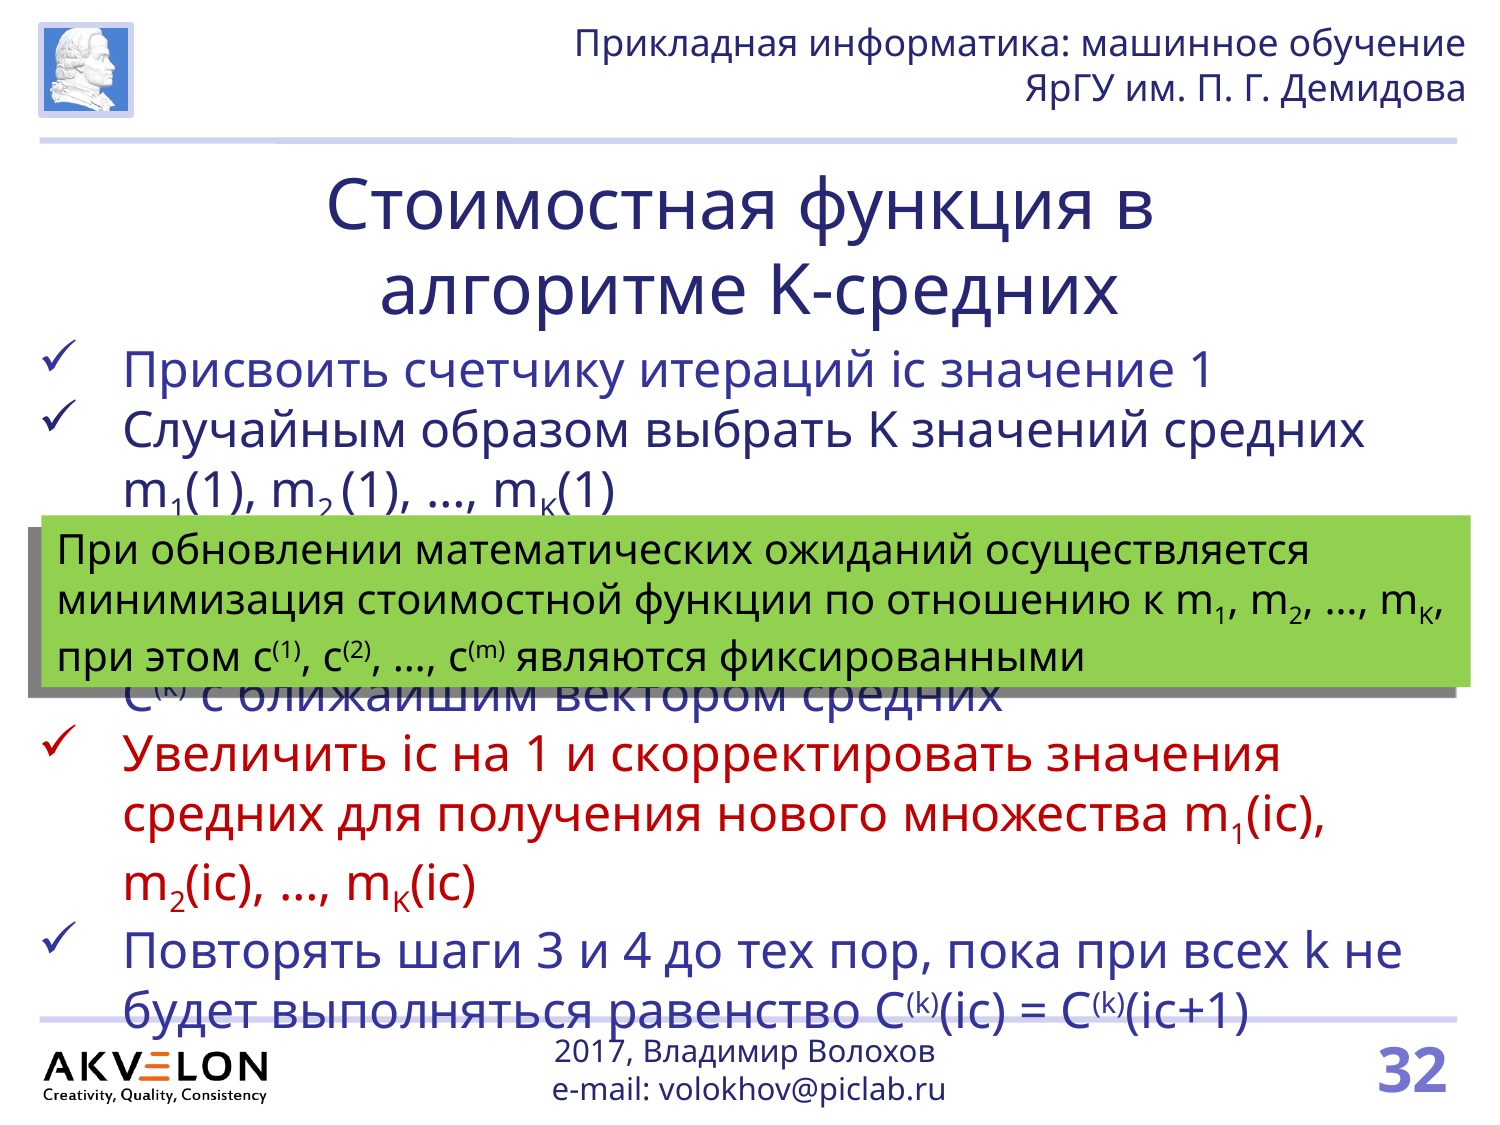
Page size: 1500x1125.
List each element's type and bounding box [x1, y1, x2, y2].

text_box [0, 151, 1500, 1113]
picture [39, 23, 131, 117]
text_box [559, 11, 1482, 116]
footer [526, 1046, 973, 1107]
picture [40, 1047, 268, 1107]
